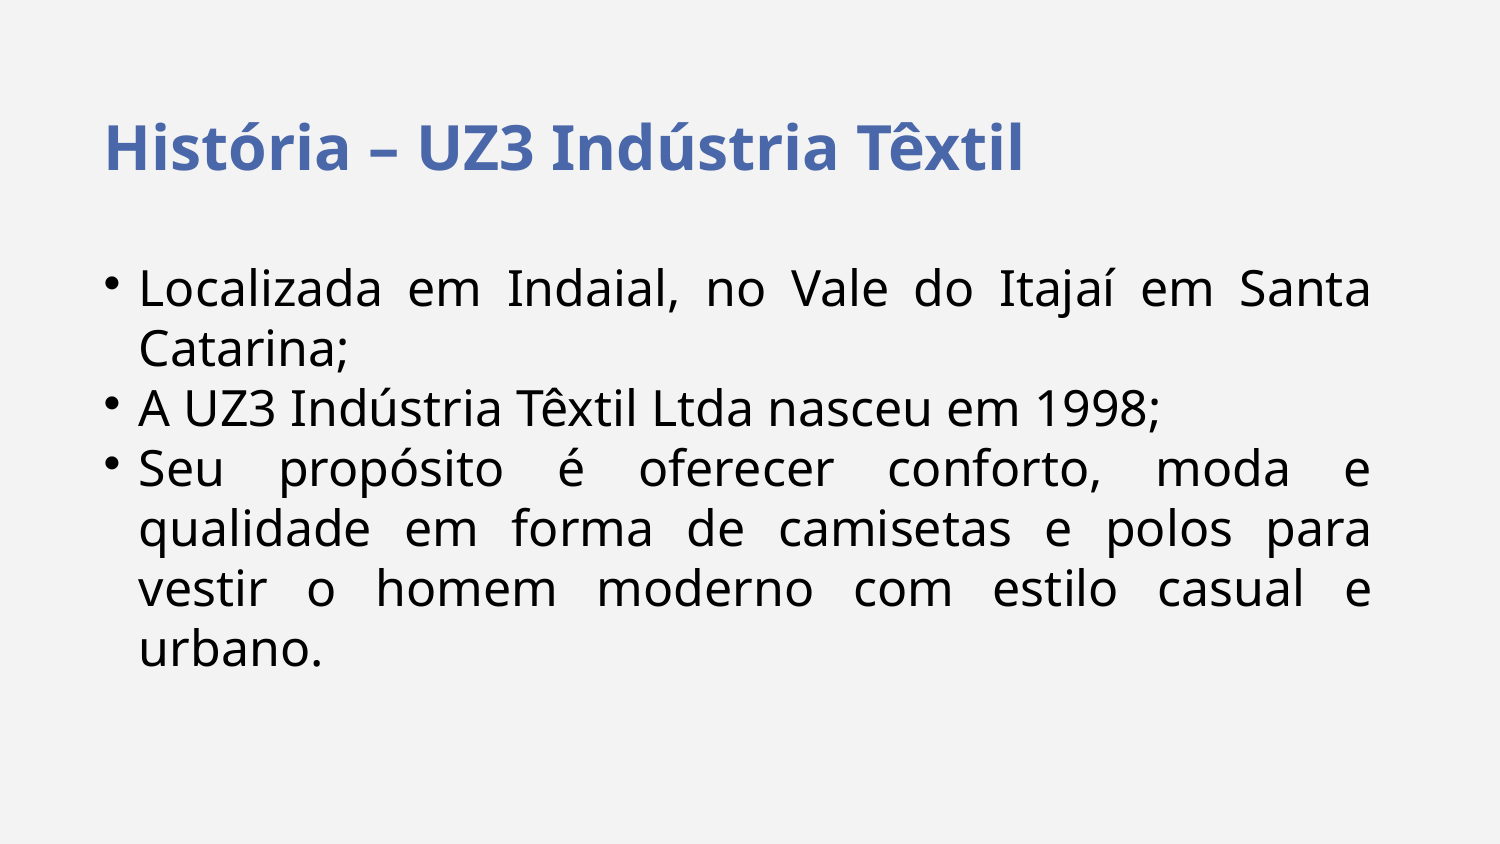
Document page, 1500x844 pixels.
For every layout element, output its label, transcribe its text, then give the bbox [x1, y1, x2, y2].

text_box História – UZ3 Indústria Têxtil [89, 117, 1453, 174]
text_box Localizada em Indaial, no Vale do Itajaí em Santa Catarina; A UZ3 Indústria Têxtil Ltda nasceu em 1998; Seu propósito é oferecer conforto, moda e qualidade em forma de camisetas e polos para vestir o homem moderno com estilo casual e urbano. [88, 253, 1388, 679]
